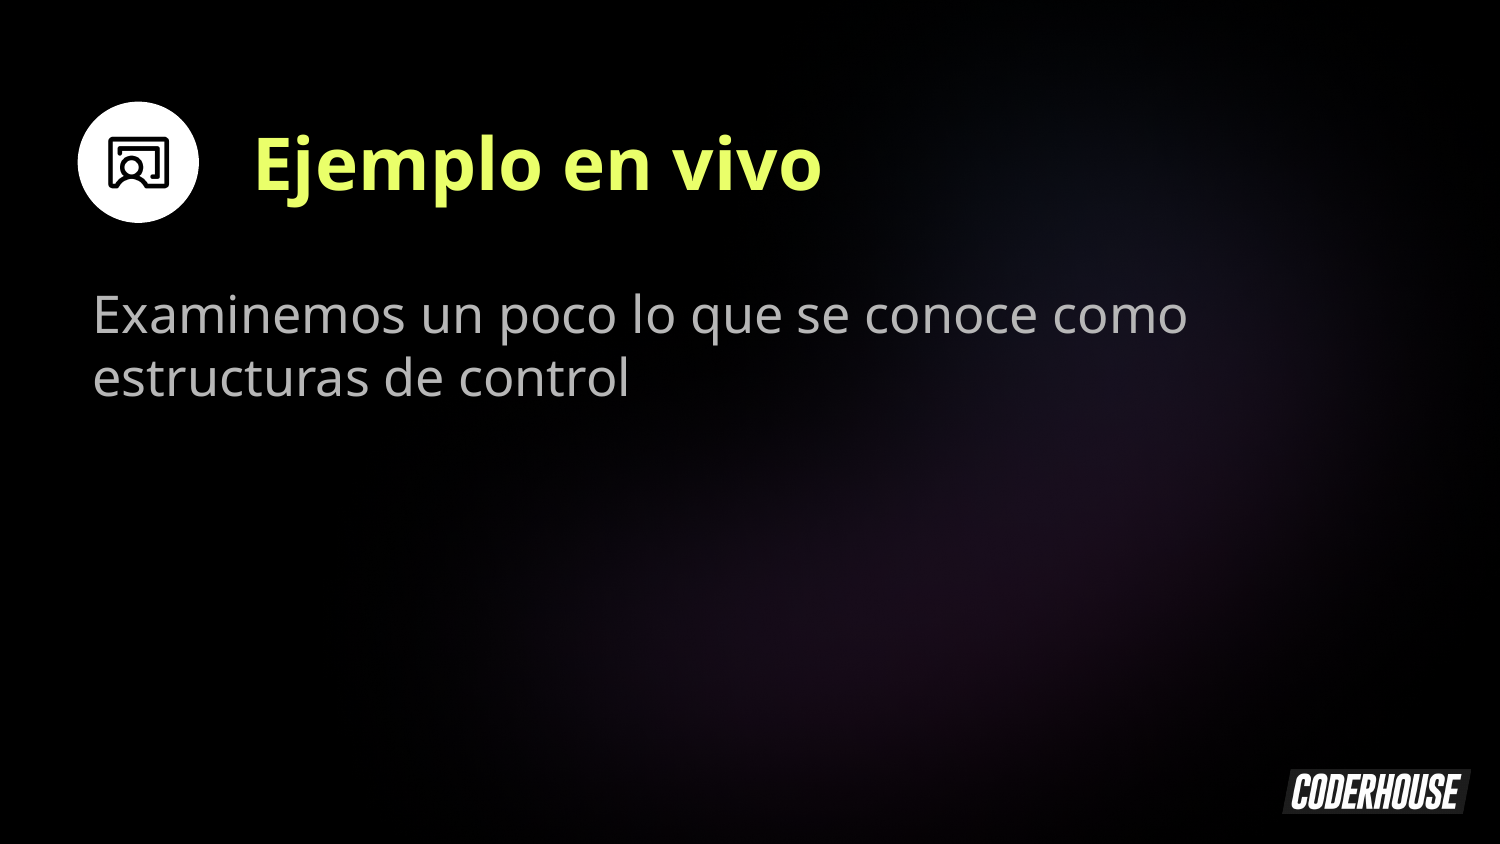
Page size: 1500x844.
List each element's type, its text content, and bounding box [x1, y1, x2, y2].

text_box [77, 101, 200, 224]
picture [0, 0, 1500, 844]
text_box Examinemos un poco lo que se conoce como estructuras de control [77, 266, 1254, 422]
text_box Ejemplo en vivo [237, 112, 1414, 222]
